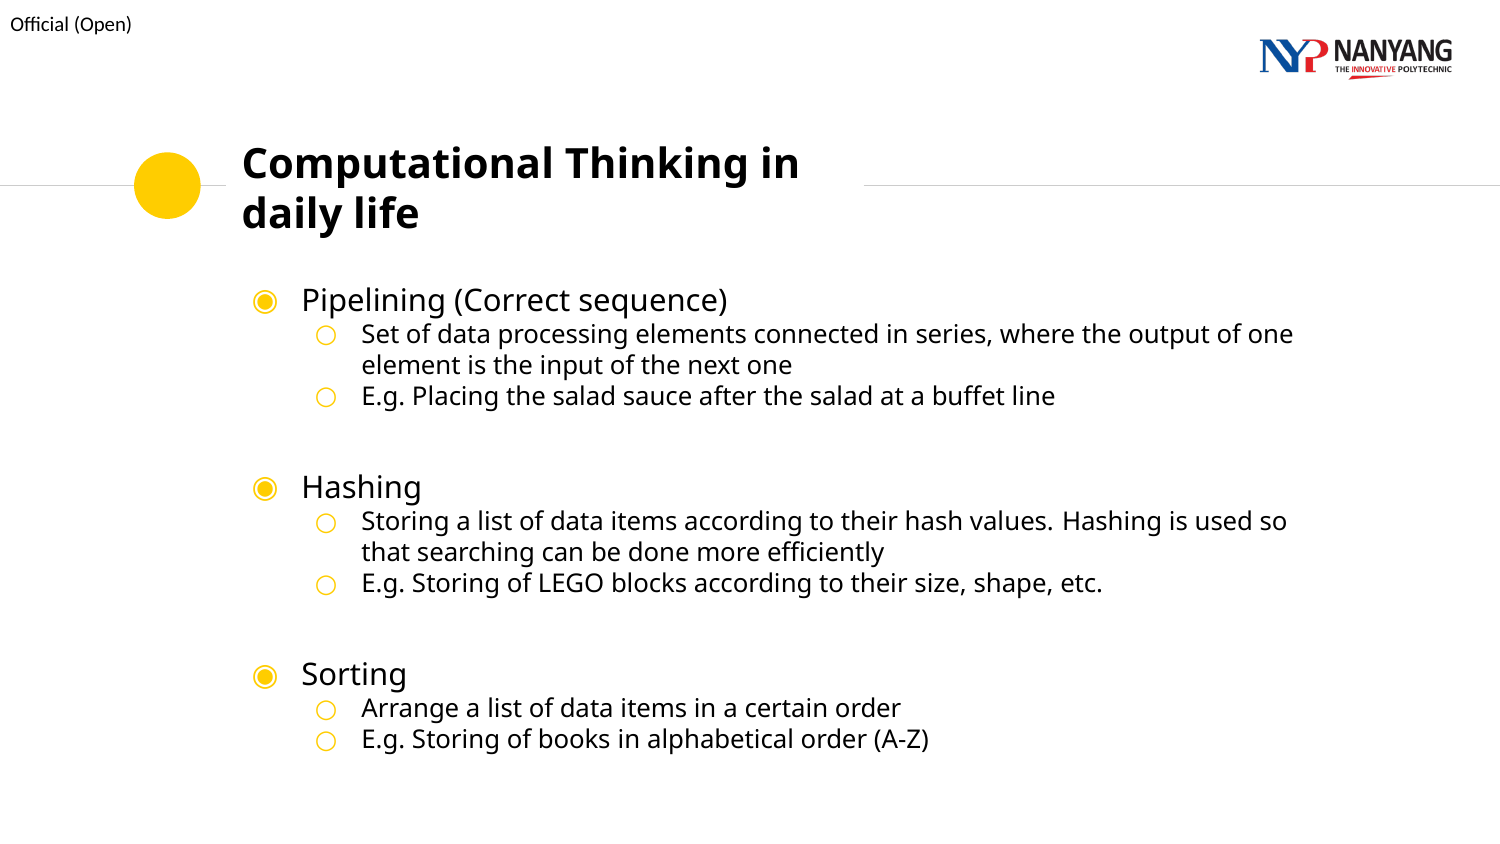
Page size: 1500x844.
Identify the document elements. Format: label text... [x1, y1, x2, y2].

title Computational Thinking in daily life [226, 151, 863, 223]
picture [1247, 27, 1464, 92]
list Pipelining (Correct sequence) Set of data processing elements connected in series, where the output of one element is the input of the next one E.g. Placing the salad sauce after the salad at a buffet line Hashing Storing a list of data items according to their hash values. Hashing is used so that searching can be done more efficiently E.g. Storing of LEGO blocks according to their size, shape, etc. Sorting Arrange a list of data items in a certain order E.g. Storing of books in alphabetical order (A-Z) [226, 265, 1344, 776]
